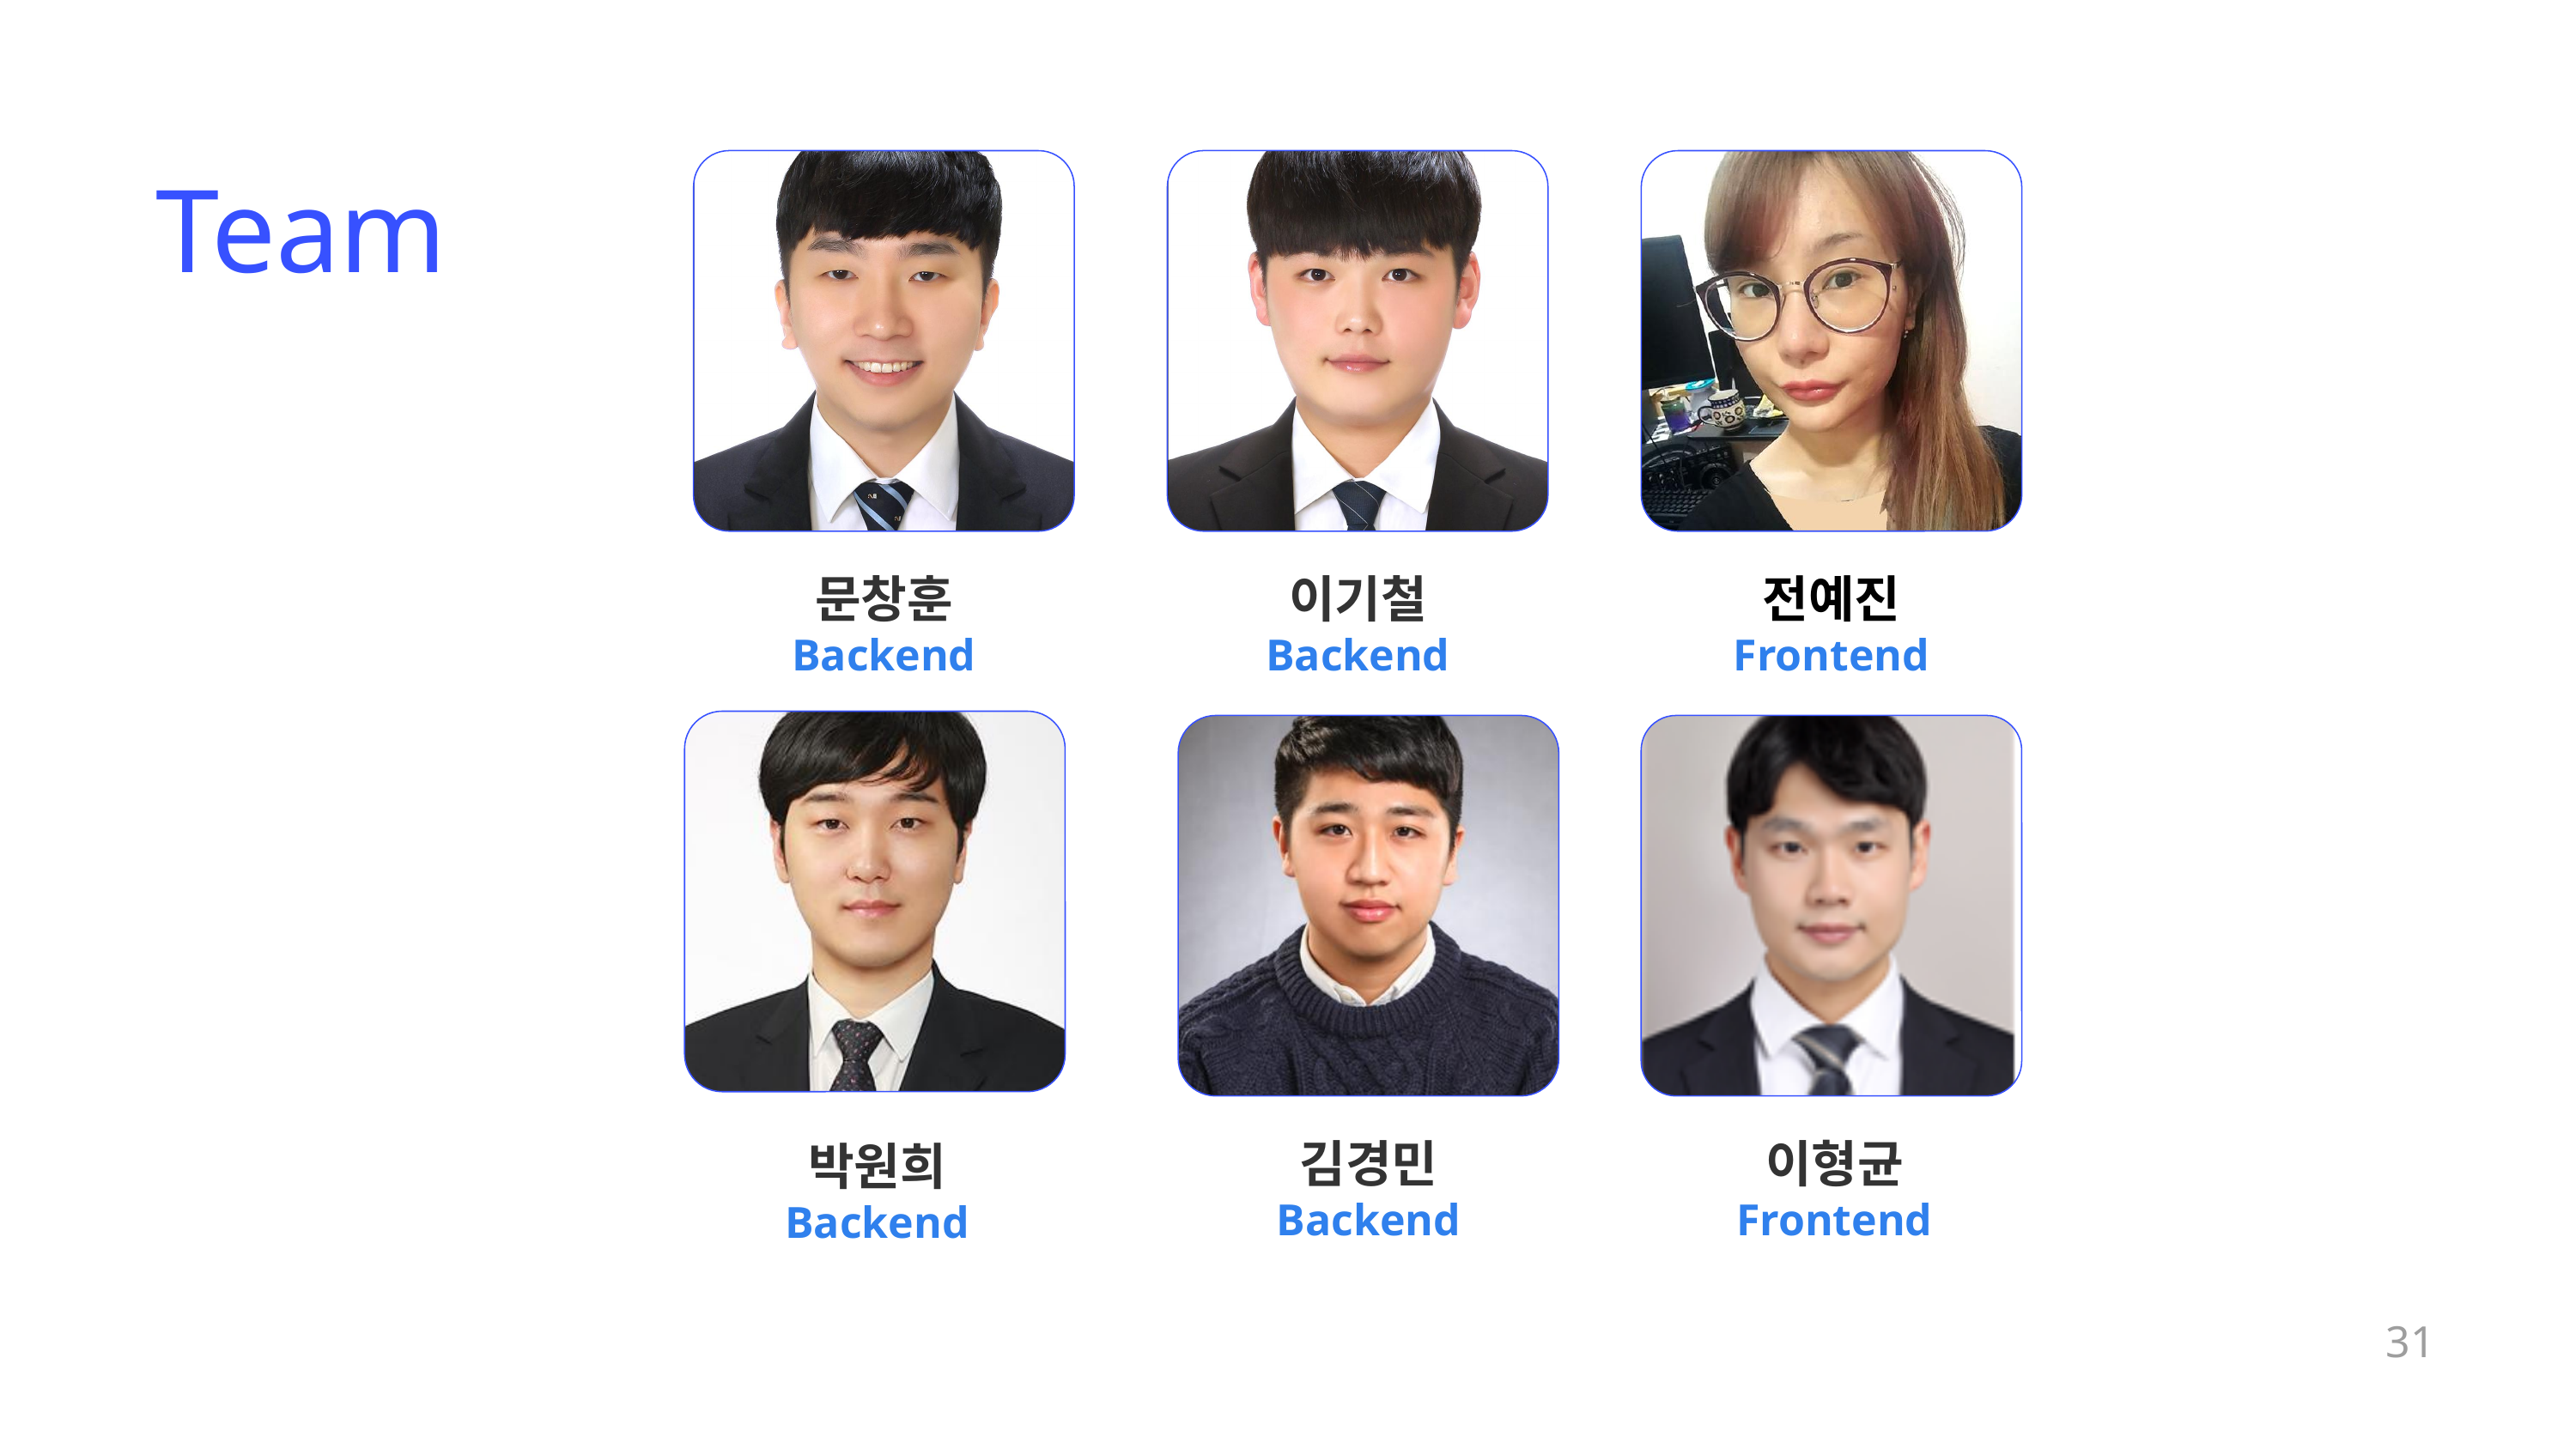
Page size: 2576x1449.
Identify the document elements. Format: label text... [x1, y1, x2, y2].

picture [1641, 150, 2022, 531]
subtitle 전예진 Frontend [1631, 542, 2032, 767]
slide_number ‹#› [2304, 1290, 2459, 1381]
list 이기철 Backend [1158, 542, 1558, 767]
list 문창훈 Backend [684, 542, 1084, 767]
title Team [130, 132, 2400, 294]
picture [693, 150, 1075, 531]
picture [1177, 715, 1559, 1096]
picture [1640, 715, 2022, 1096]
picture [683, 711, 1066, 1092]
list 박원희 Backend [652, 1109, 1103, 1335]
picture [1167, 150, 1548, 531]
list 김경민 Backend [1144, 1106, 1594, 1332]
list 이형균 Frontend [1635, 1106, 2034, 1332]
